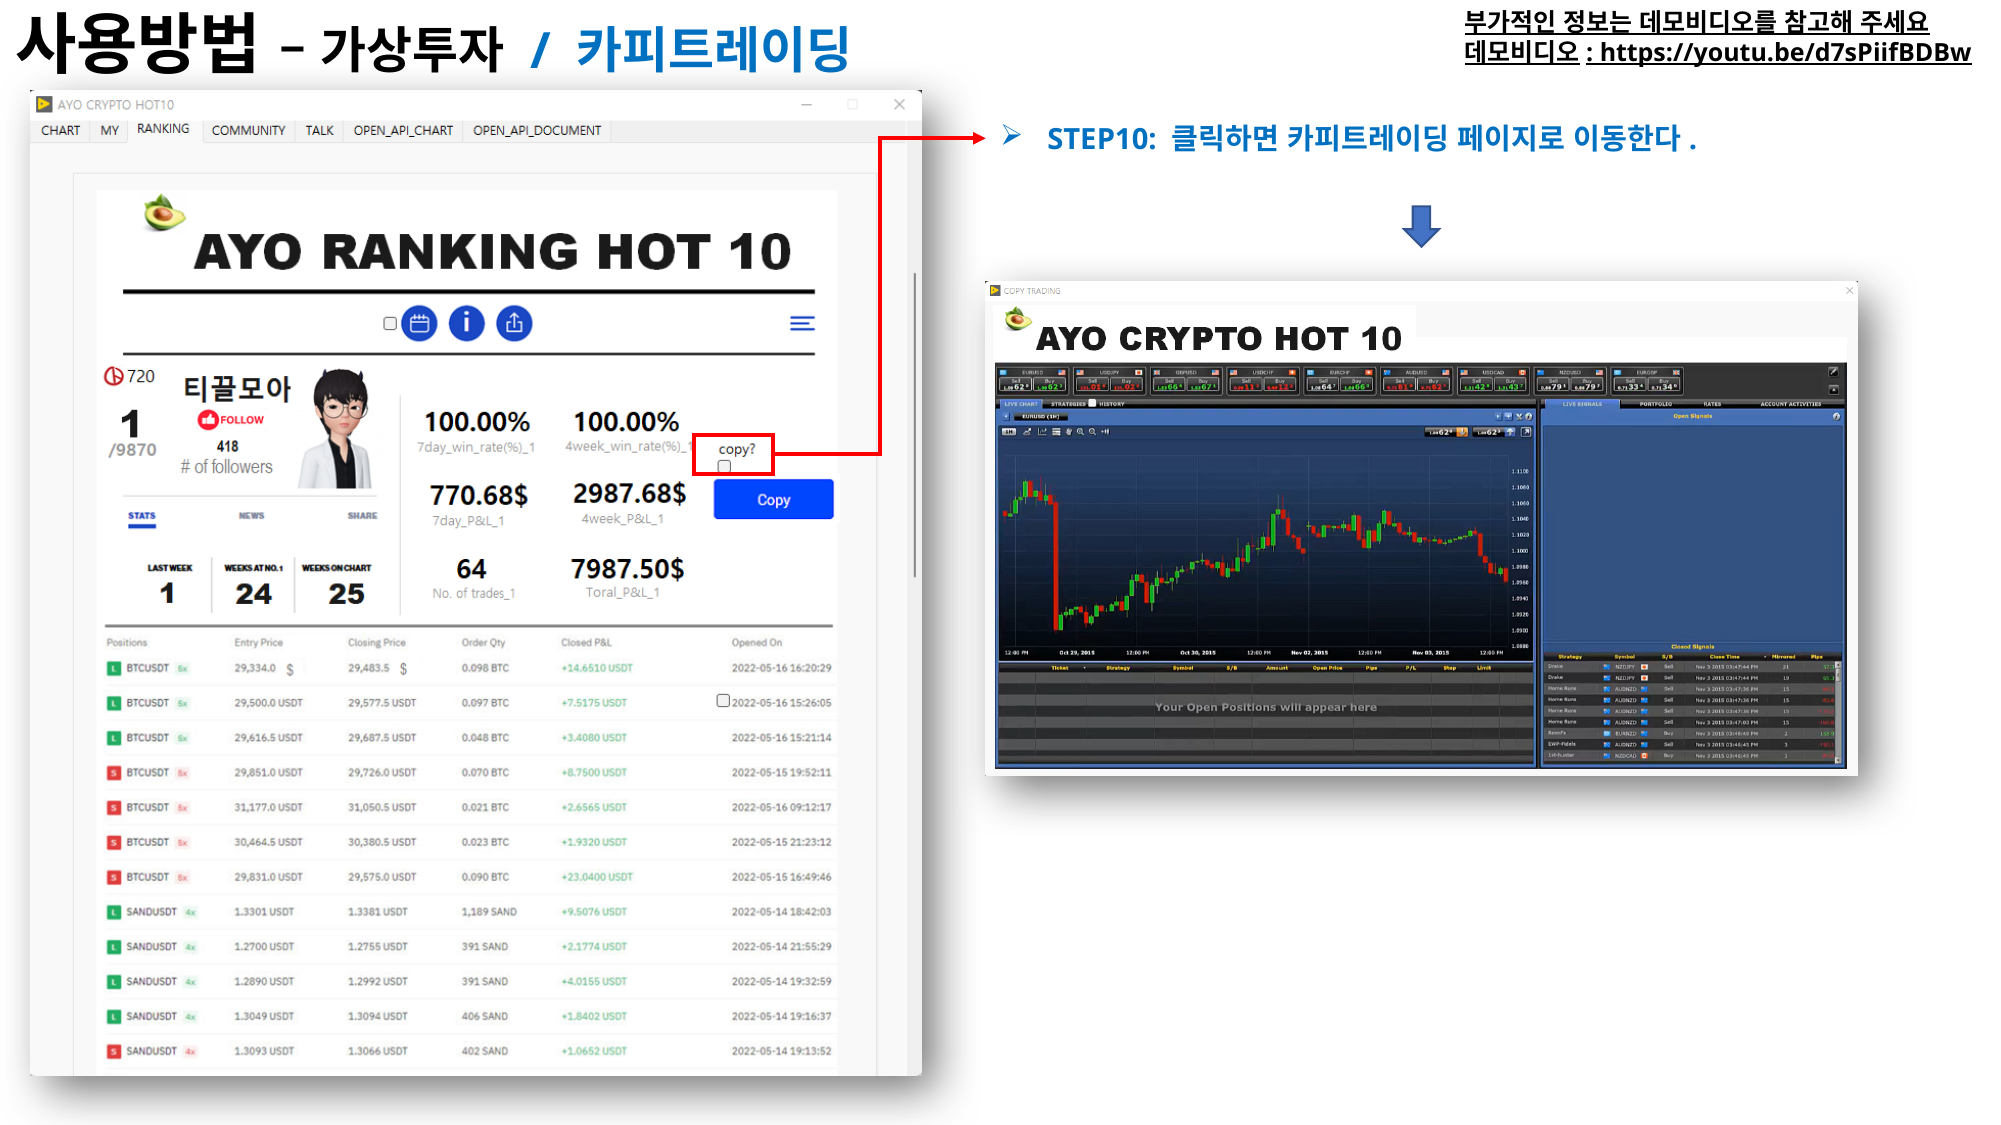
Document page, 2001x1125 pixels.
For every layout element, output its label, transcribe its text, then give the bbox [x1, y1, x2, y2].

text_box 부가적인 정보는 데모비디오를 참고해 주세요 데모비디오: https://youtu.be/d7sPiifBDBw [1450, 0, 2000, 74]
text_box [772, 138, 967, 455]
picture [30, 90, 922, 1076]
picture [985, 281, 1858, 776]
title 사용방법 – 가상투자 / 카피트레이딩 [0, 0, 2000, 91]
text_box [1401, 205, 1442, 249]
text_box STEP10: 클릭하면 카피트레이딩 페이지로 이동한다. [985, 113, 1713, 164]
